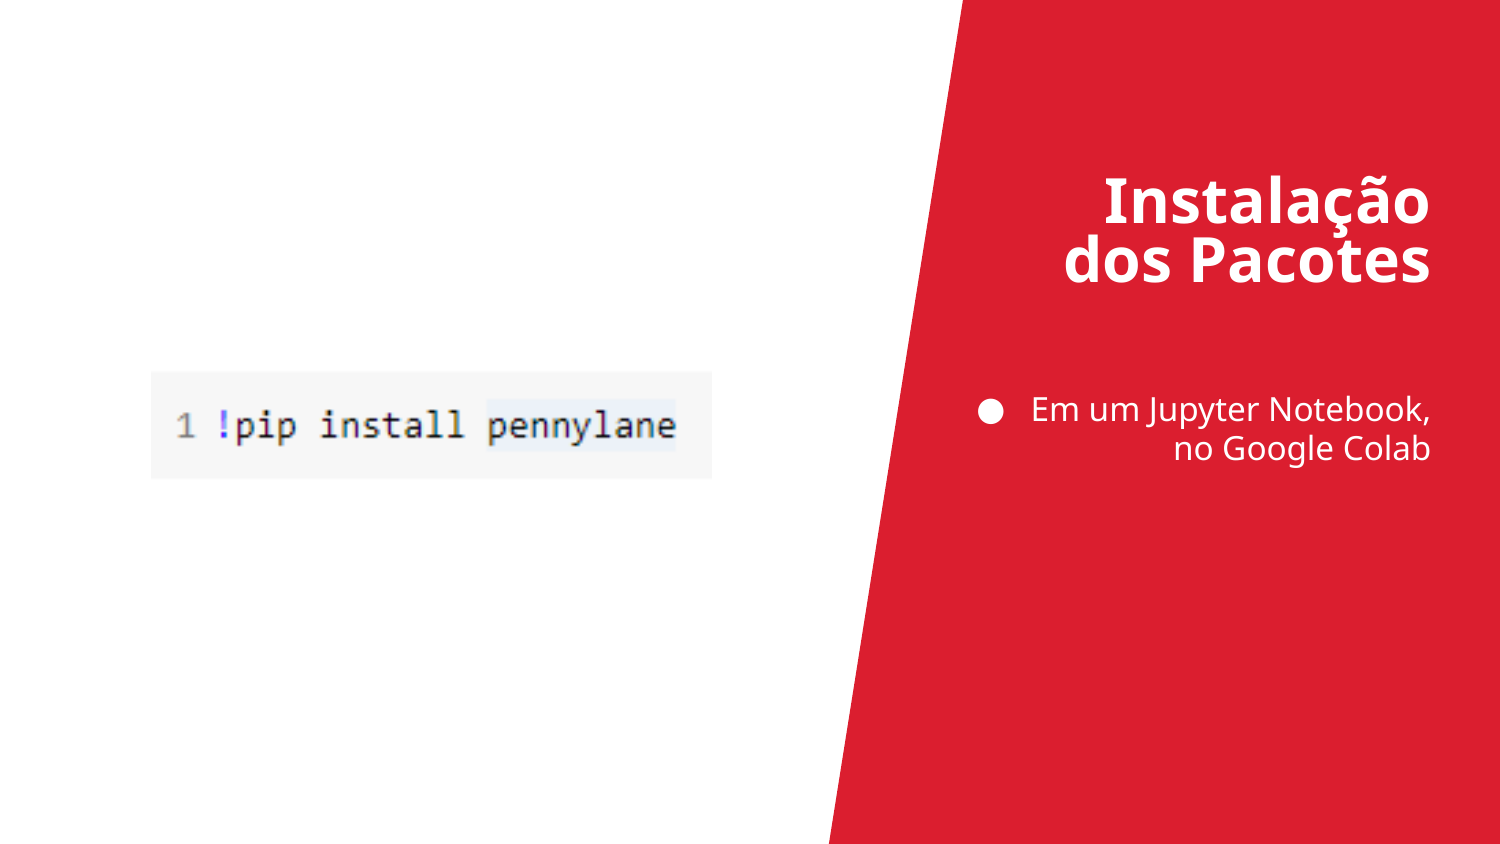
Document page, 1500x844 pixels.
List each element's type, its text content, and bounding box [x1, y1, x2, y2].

text_box Instalação dos Pacotes [963, 144, 1447, 326]
picture [151, 358, 712, 485]
text_box [828, 0, 1500, 844]
text_box Em um Jupyter Notebook, no Google Colab [930, 380, 1447, 590]
